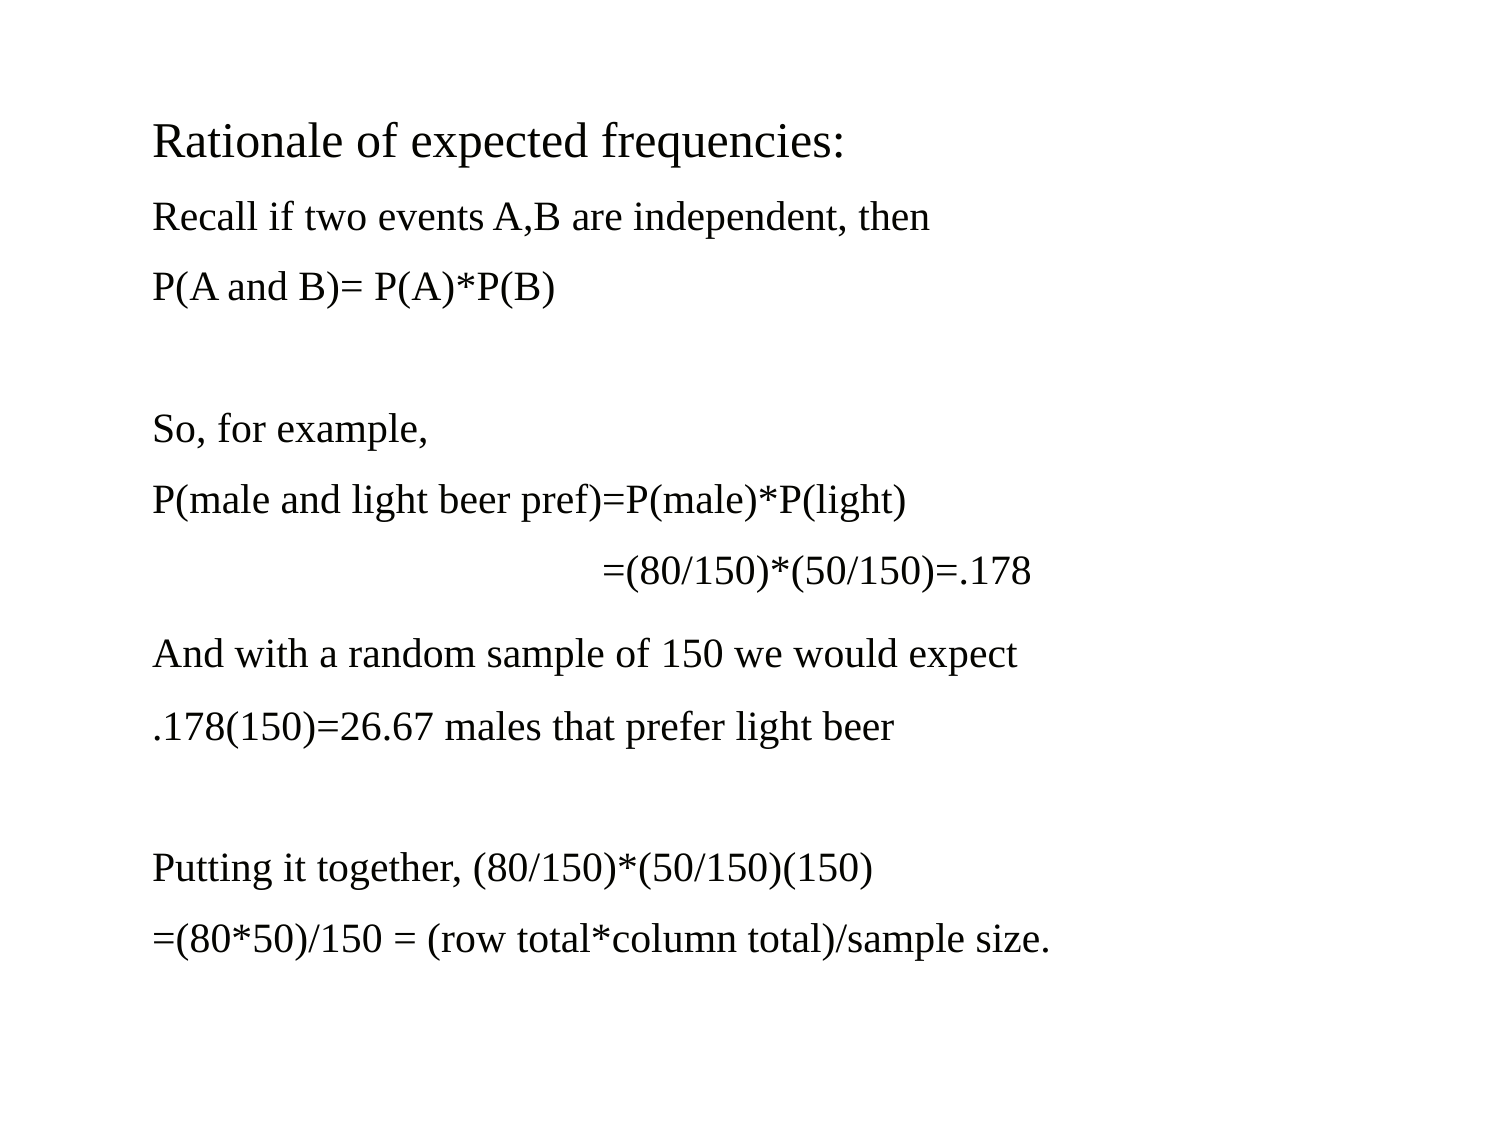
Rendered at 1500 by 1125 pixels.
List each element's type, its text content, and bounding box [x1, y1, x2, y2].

text_box Rationale of expected frequencies: Recall if two events A,B are independent, then P(A and B)= P(A)*P(B) So, for example, P(male and light beer pref)=P(male)*P(light) =(80/150)*(50/150)=.178 And with a random sample of 150 we would expect .178(150)=26.67 males that prefer light beer Putting it together, (80/150)*(50/150)(150) =(80*50)/150 = (row total*column total)/sample size. [137, 99, 1413, 969]
text_box [125, 87, 1425, 163]
